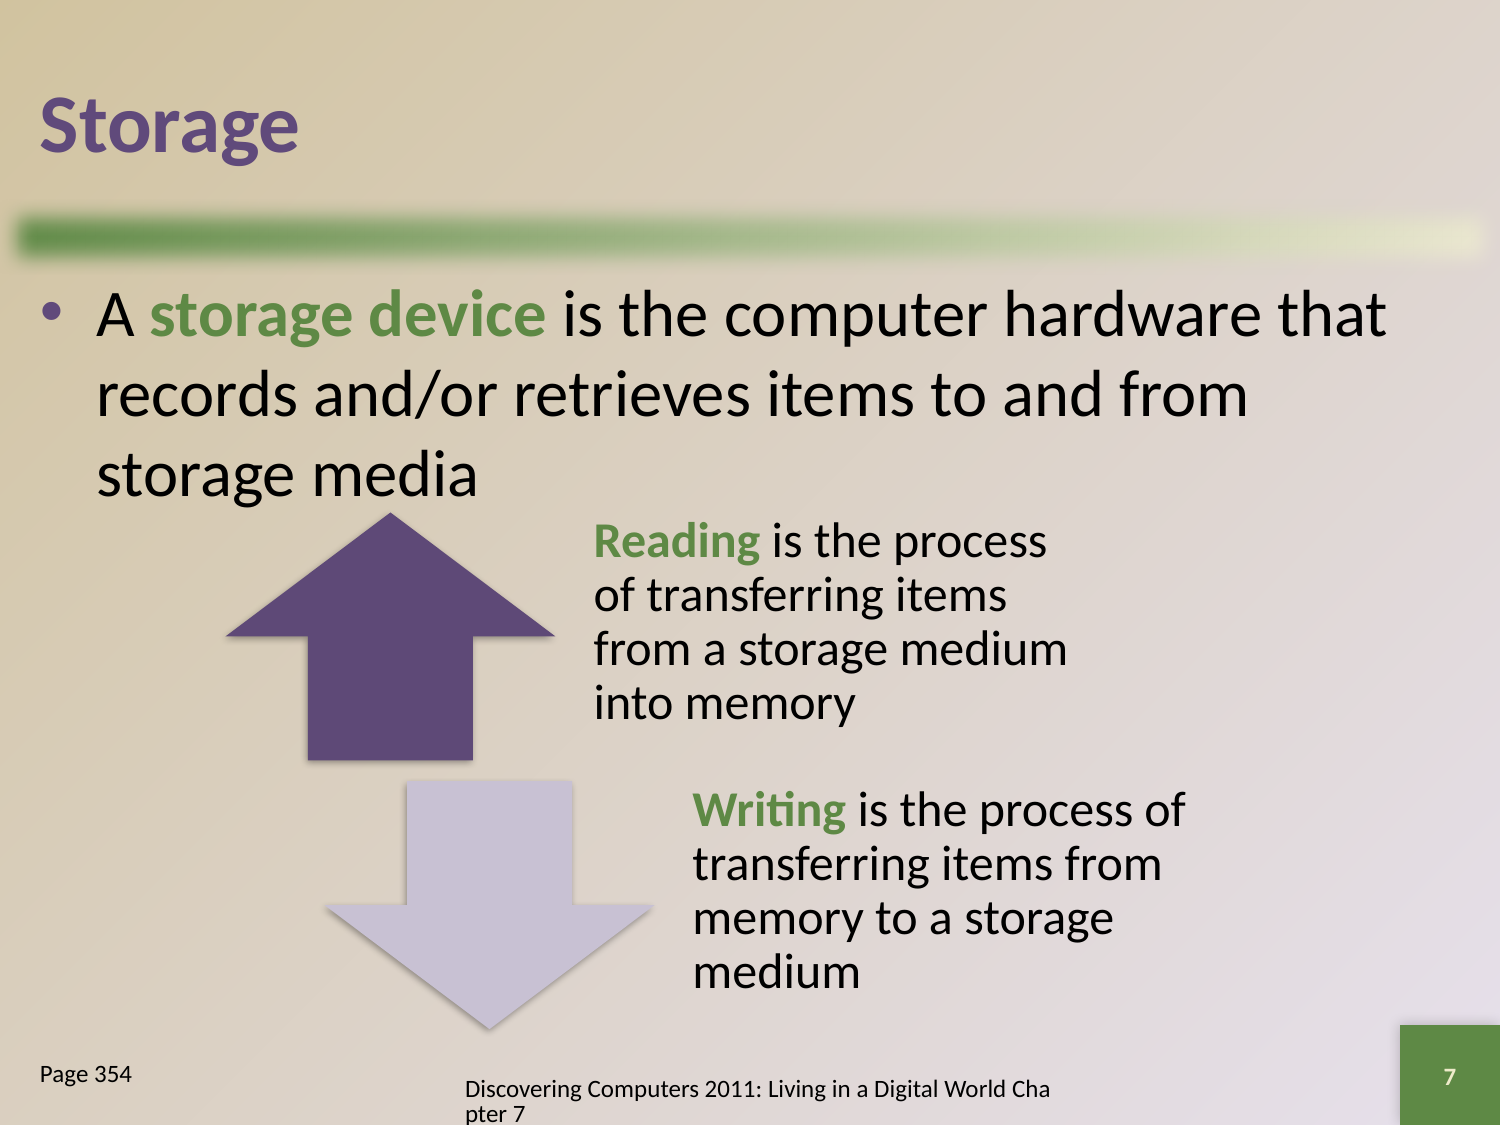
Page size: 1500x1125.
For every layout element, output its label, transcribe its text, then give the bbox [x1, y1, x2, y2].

list A storage device is the computer hardware that records and/or retrieves items to and from storage media [24, 262, 1475, 1025]
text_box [224, 512, 1226, 1030]
title Storage [24, 24, 1475, 213]
list Page 354 [24, 1050, 300, 1125]
footer Discovering Computers 2011: Living in a Digital World Chapter 7 [450, 1050, 1075, 1125]
slide_number 7 [1400, 1025, 1500, 1125]
